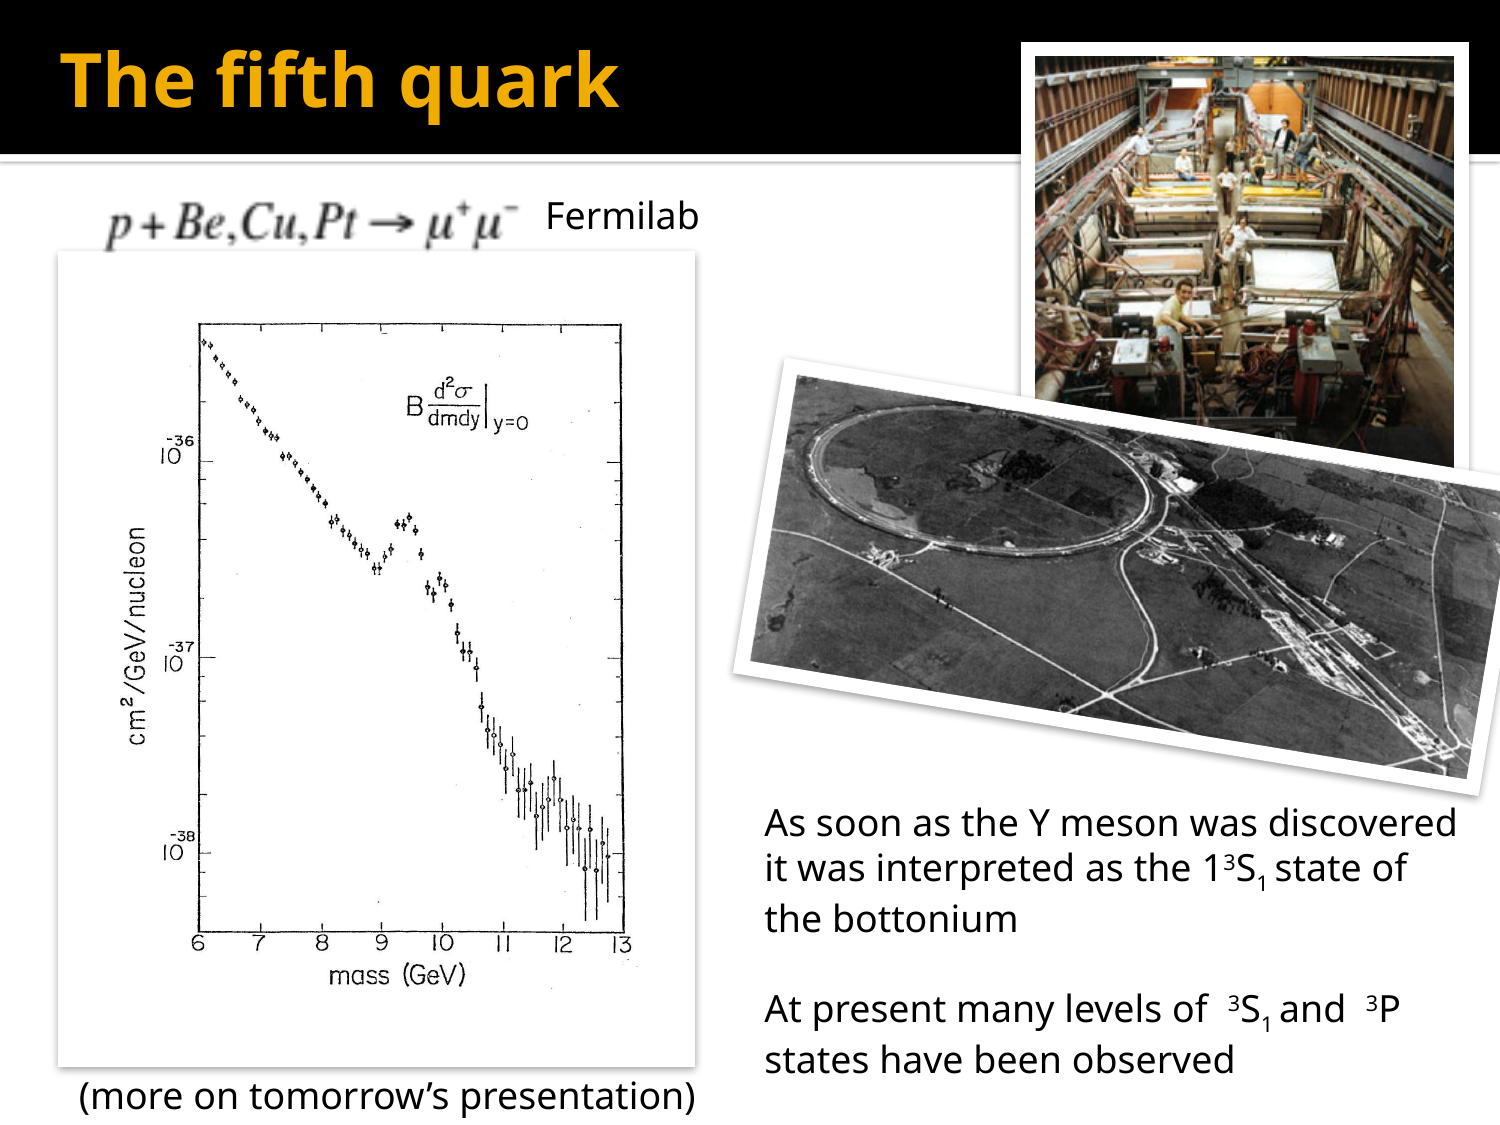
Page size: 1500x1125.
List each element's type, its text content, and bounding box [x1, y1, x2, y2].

title The fifth quark [44, 0, 1467, 155]
text_box (more on tomorrow’s presentation) [64, 1064, 712, 1125]
picture [751, 56, 1500, 779]
picture [72, 265, 681, 1053]
text_box Fermilab [530, 184, 715, 245]
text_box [98, 184, 522, 257]
text_box As soon as the Υ meson was discovered it was interpreted as the 13S1 state of the bottonium At present many levels of 3S1 and 3P states have been observed [749, 791, 1479, 1125]
